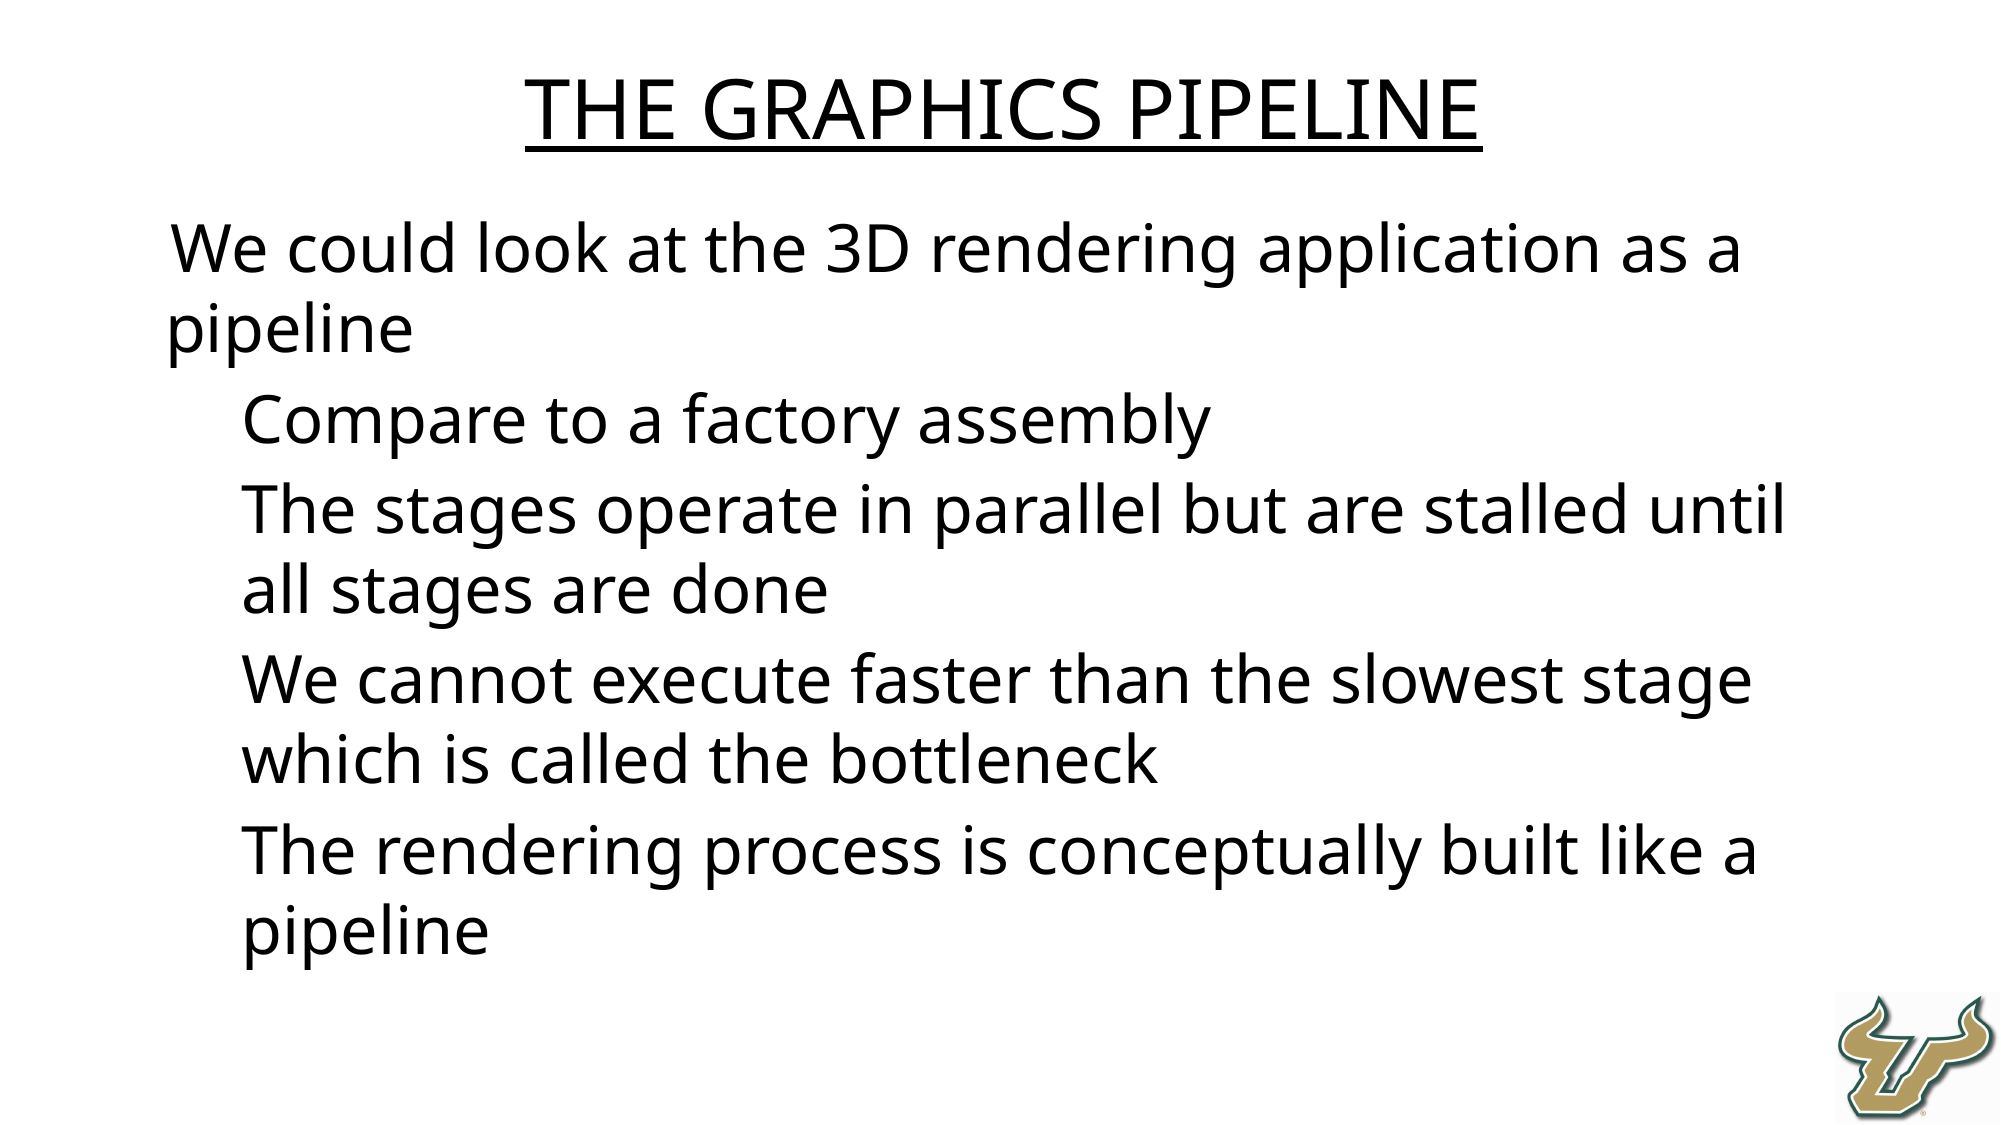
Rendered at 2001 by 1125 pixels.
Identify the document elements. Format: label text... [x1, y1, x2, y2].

list The Graphics Pipeline We could look at the 3D rendering application as a pipeline Compare to a factory assembly The stages operate in parallel but are stalled until all stages are done We cannot execute faster than the slowest stage which is called the bottleneck The rendering process is conceptually built like a pipeline [150, 135, 1850, 990]
picture [1835, 992, 2000, 1124]
